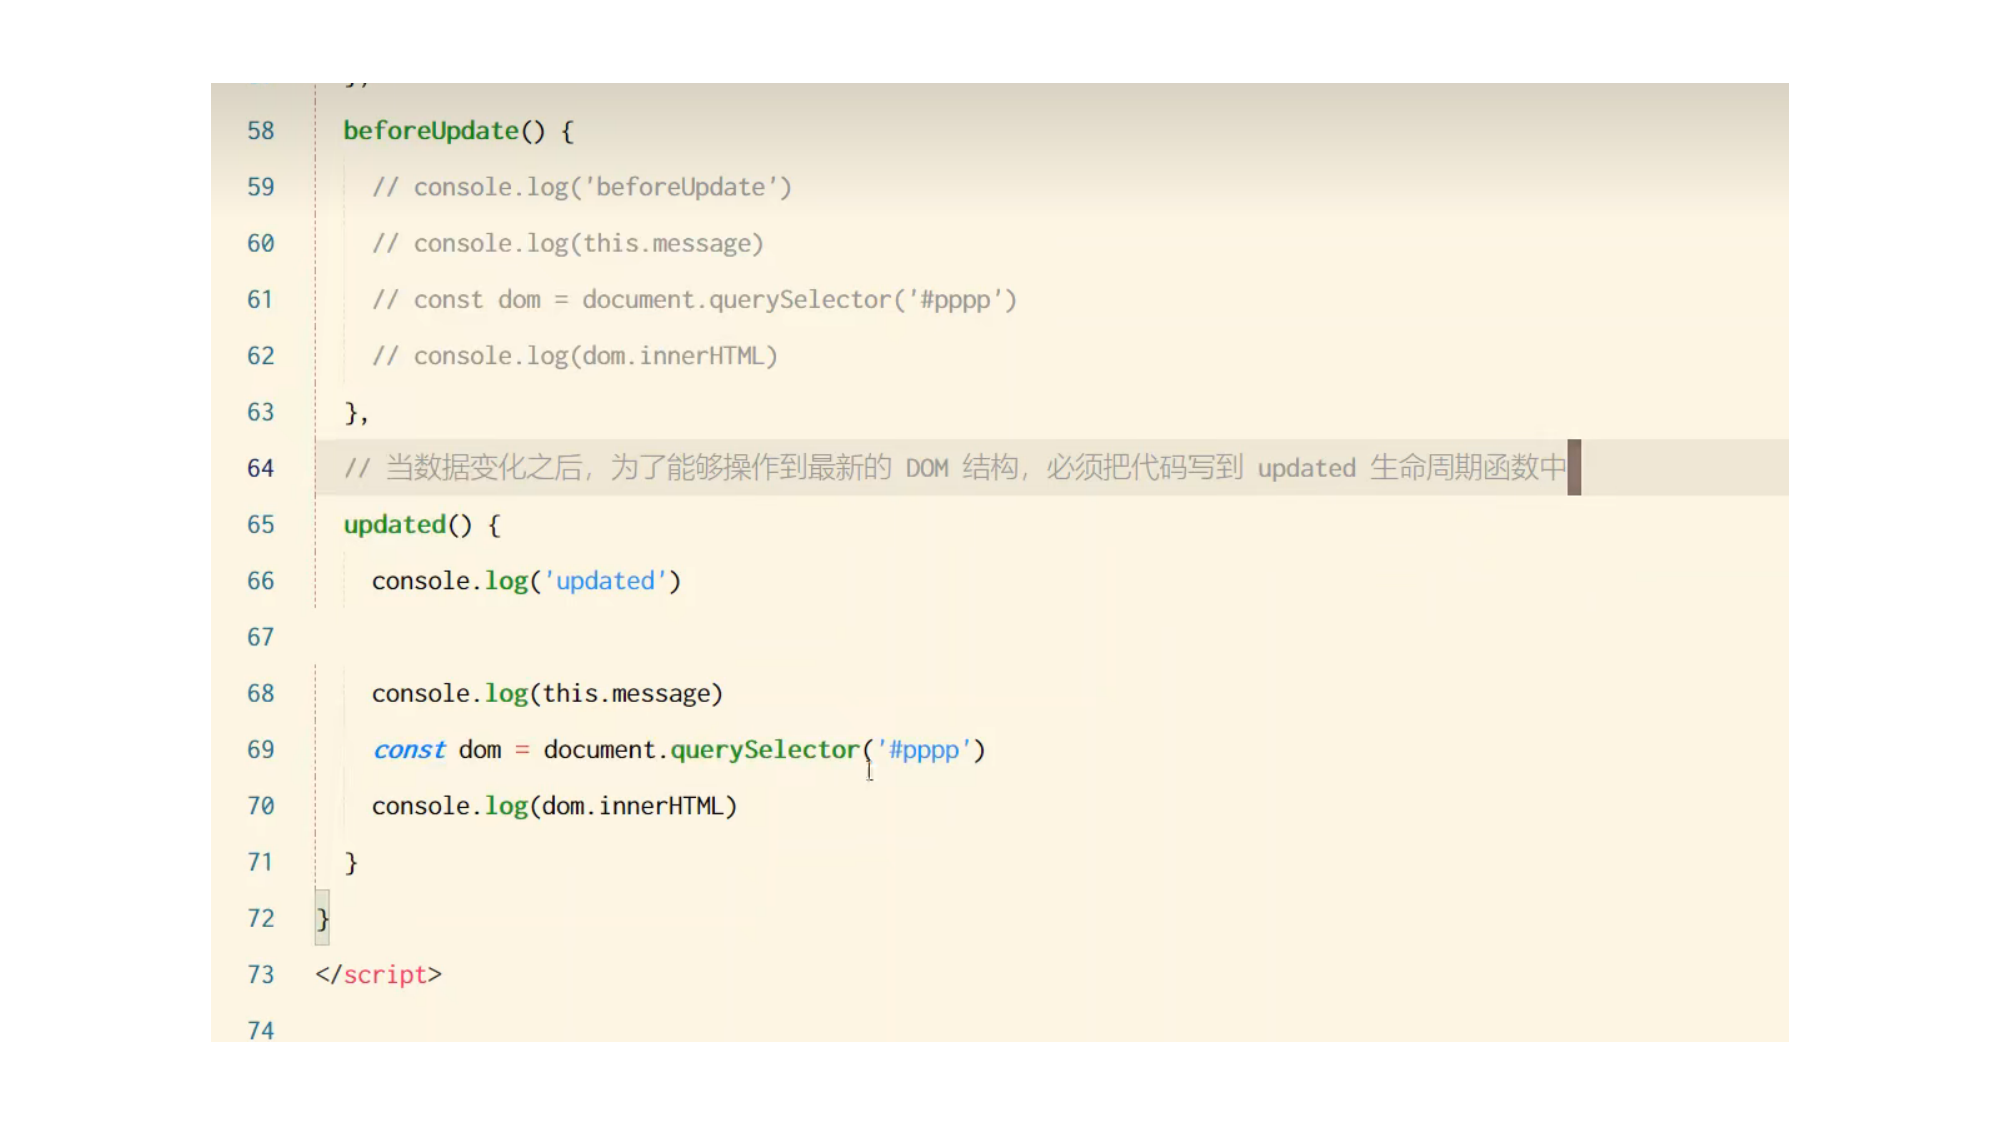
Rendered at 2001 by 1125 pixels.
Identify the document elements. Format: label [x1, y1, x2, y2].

picture [211, 82, 1789, 1042]
